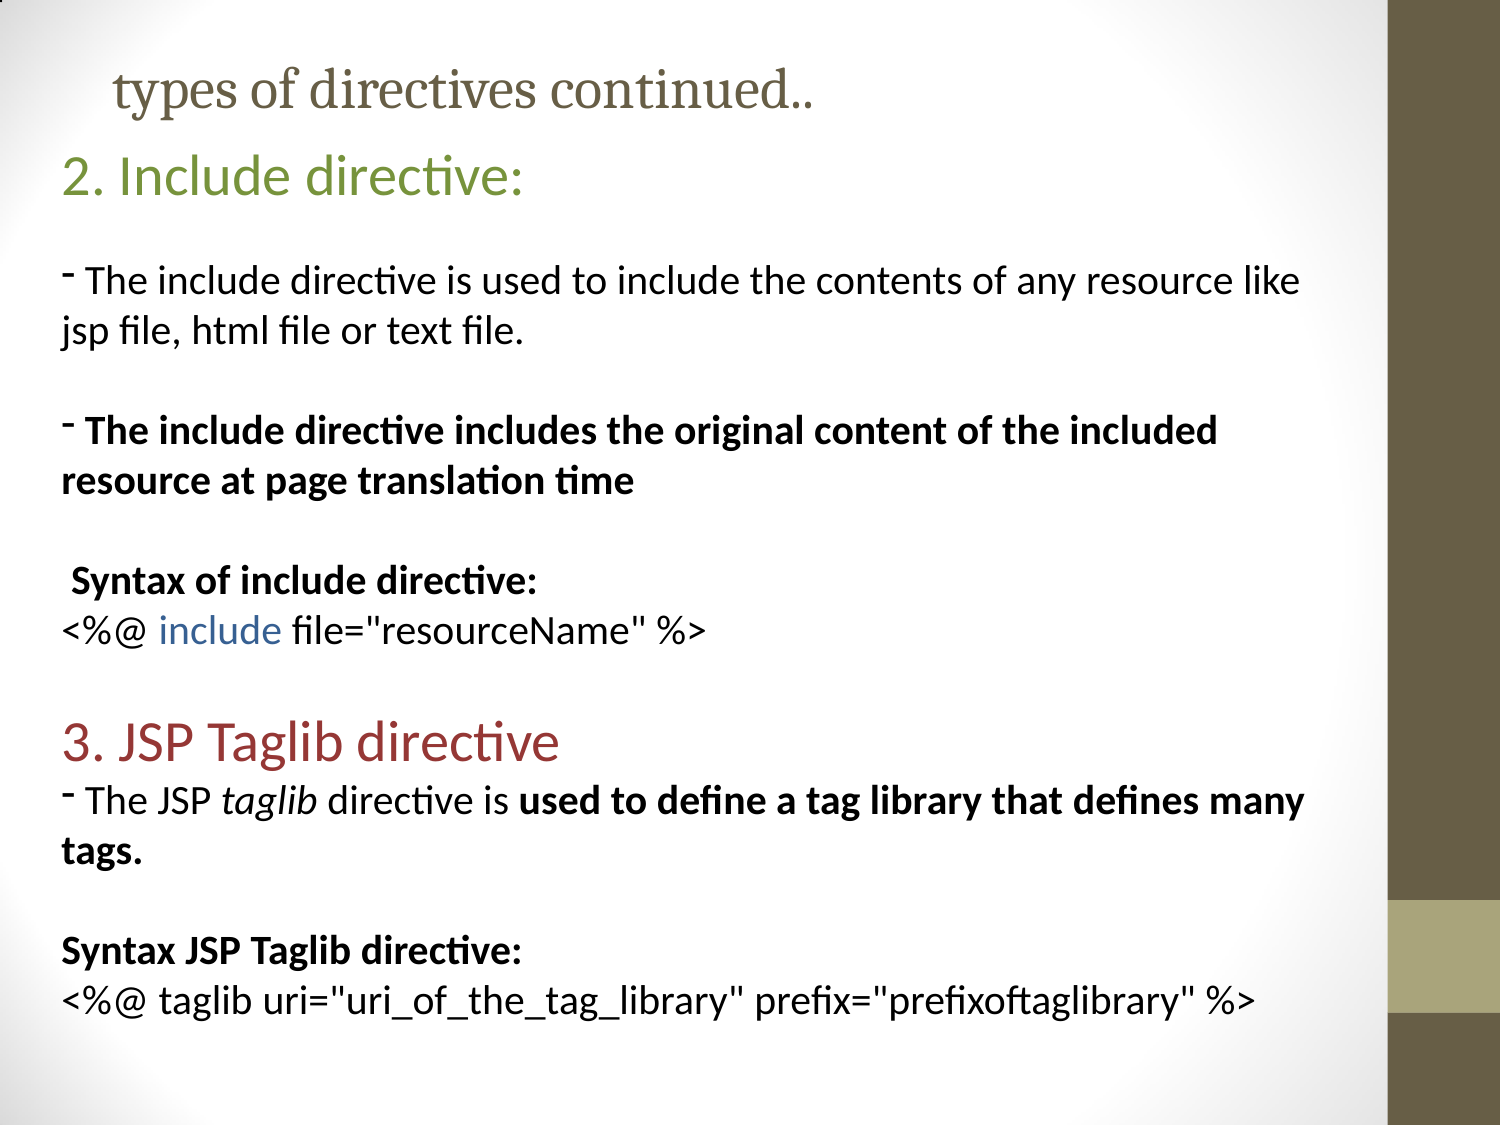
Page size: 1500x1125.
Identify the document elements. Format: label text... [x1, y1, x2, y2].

list 2. Include directive: The include directive is used to include the contents of any resource like jsp file, html file or text file. The include directive includes the original content of the included resource at page translation time Syntax of include directive: <%@ include file="resourceName" %> 3. JSP Taglib directive The JSP taglib directive is used to define a tag library that defines many tags. Syntax JSP Taglib directive: <%@ taglib uri="uri_of_the_tag_library" prefix="prefixoftaglibrary" %> [61, 137, 1328, 1125]
title types of directives continued.. [112, 50, 1194, 121]
picture [0, 0, 1387, 1125]
